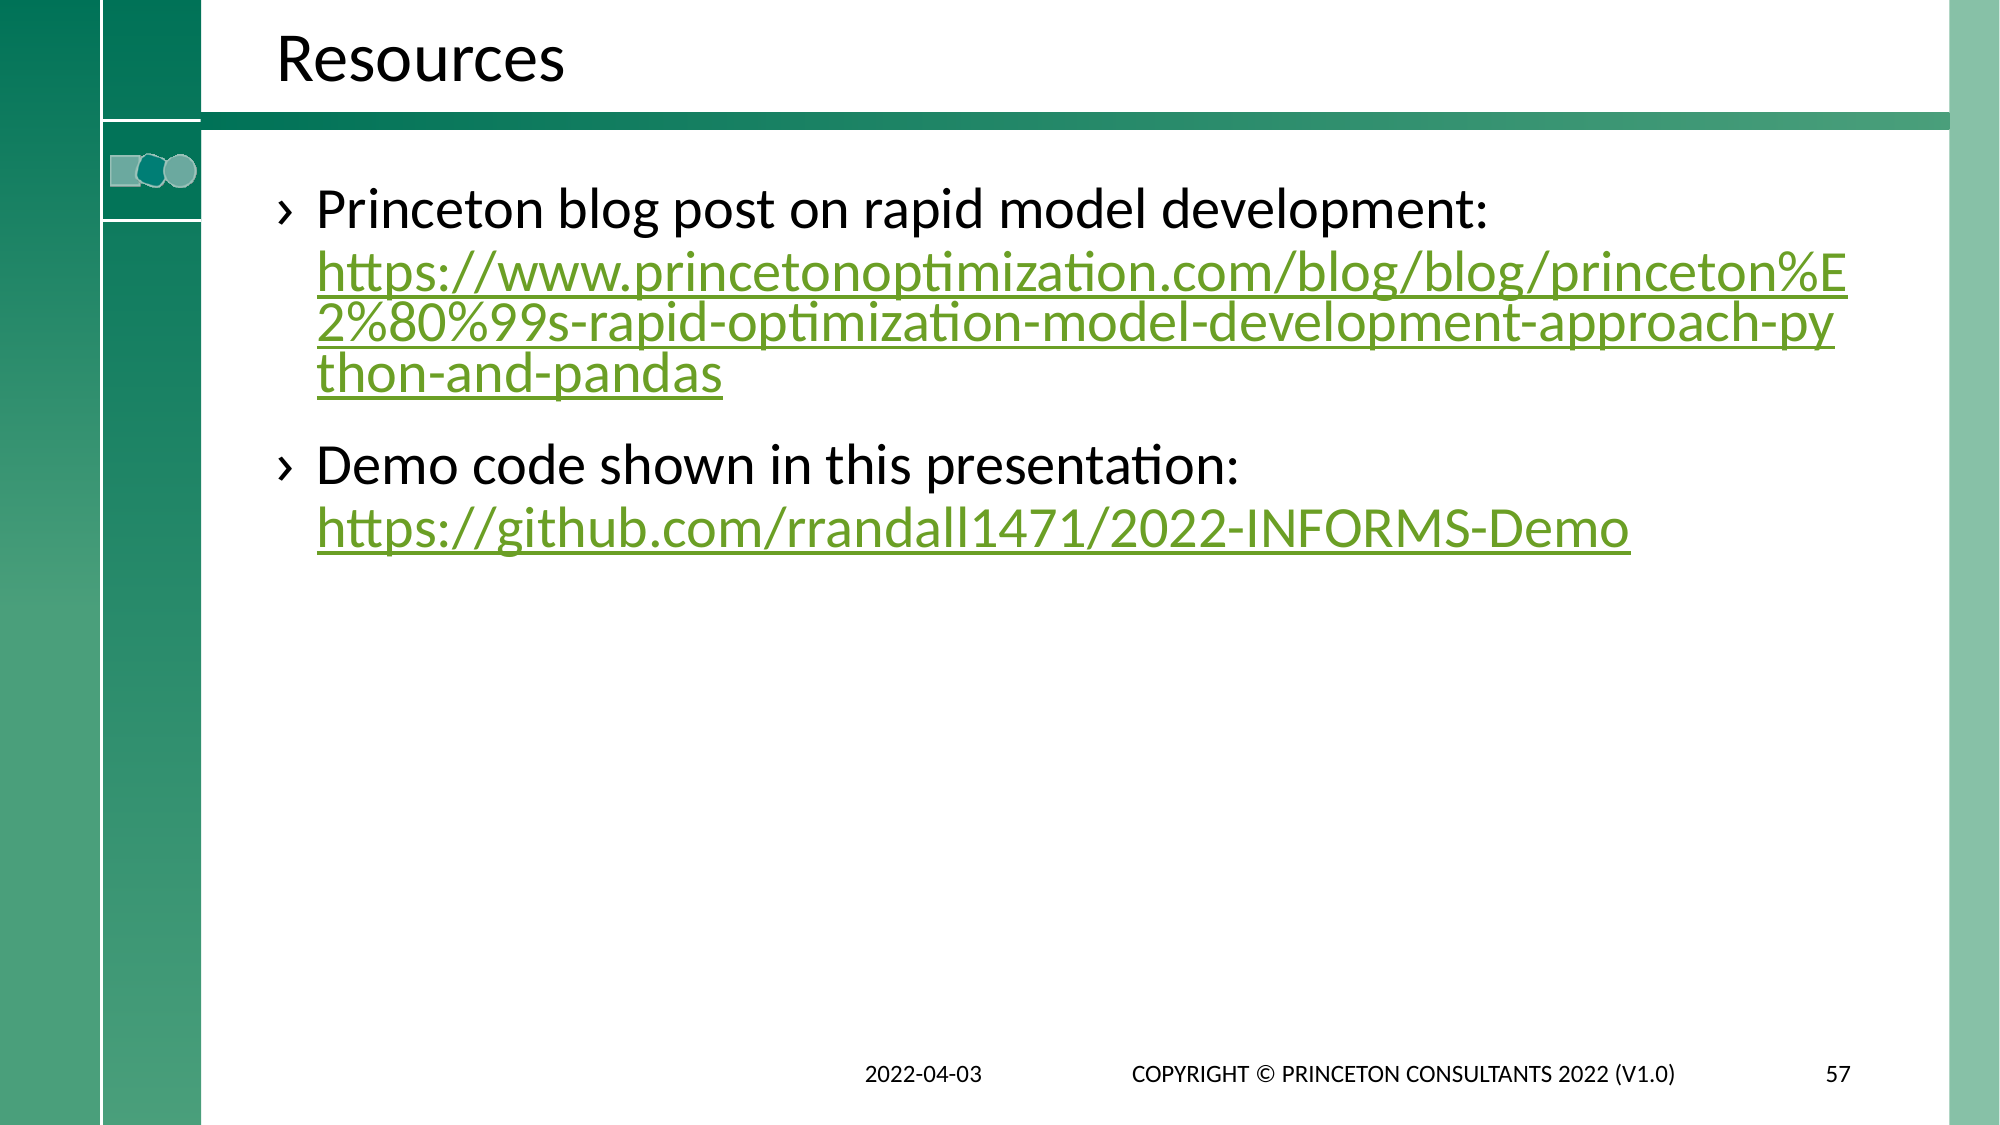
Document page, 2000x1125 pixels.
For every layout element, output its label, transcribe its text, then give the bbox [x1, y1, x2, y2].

slide_number 57 [1766, 1042, 1867, 1103]
title Resources [261, 12, 1867, 105]
footer Copyright © Princeton Consultants 2022 (V1.0) [1074, 1042, 1734, 1103]
list Princeton blog post on rapid model development: https://www.princetonoptimization.com/blog/blog/princeton%E2%80%99s-rapid-optimization-model-development-approach-python-and-pandas Demo code shown in this presentation: https://github.com/rrandall1471/2022-INFORMS-Demo [261, 170, 1867, 1034]
picture [105, 149, 201, 192]
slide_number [849, 1042, 1050, 1103]
